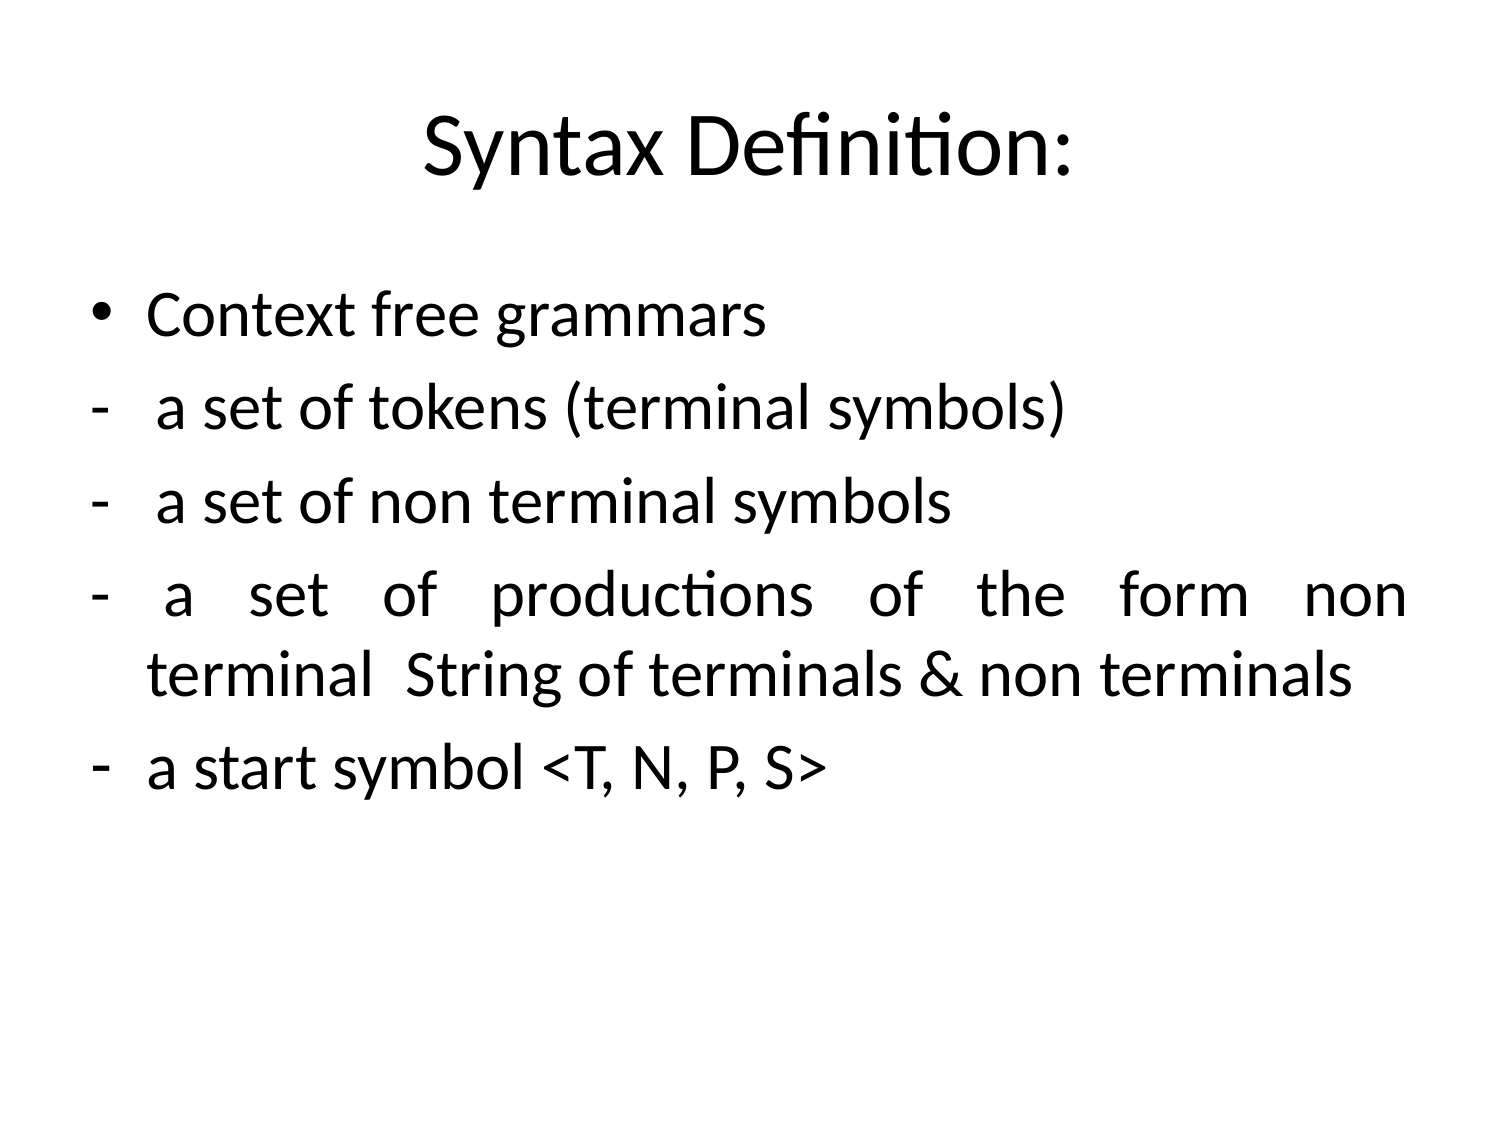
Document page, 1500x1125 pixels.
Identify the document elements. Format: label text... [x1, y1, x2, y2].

title Syntax Definition: [75, 45, 1425, 233]
list Context free grammars - a set of tokens (terminal symbols) - a set of non terminal symbols - a set of productions of the form non terminal String of terminals & non terminals a start symbol <T, N, P, S> [75, 262, 1425, 1005]
